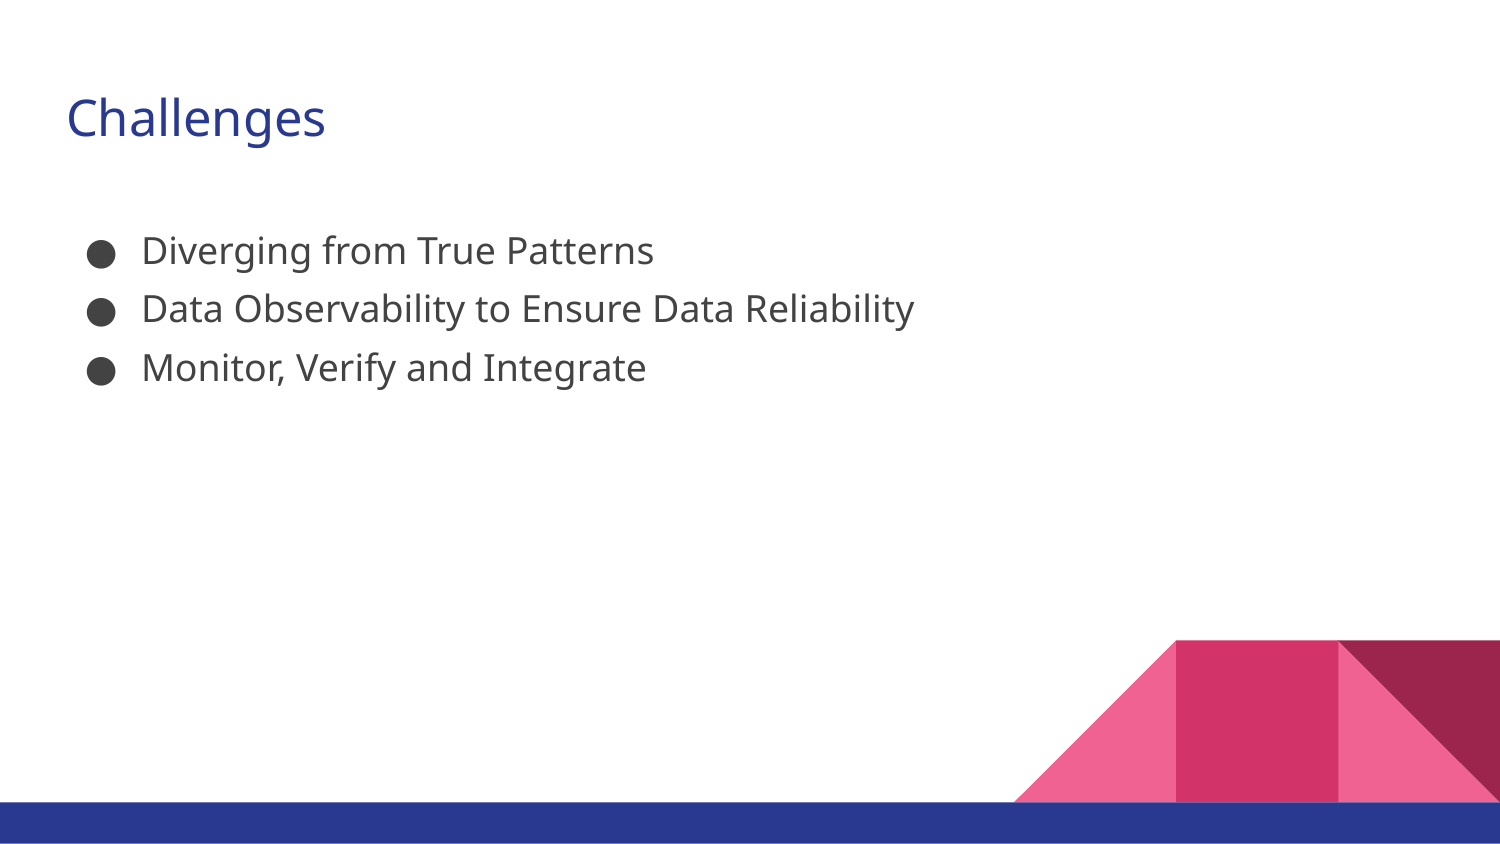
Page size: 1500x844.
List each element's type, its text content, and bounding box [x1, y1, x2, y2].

list Diverging from True Patterns Data Observability to Ensure Data Reliability Monitor, Verify and Integrate [51, 201, 1449, 750]
title Challenges [51, 67, 1449, 167]
